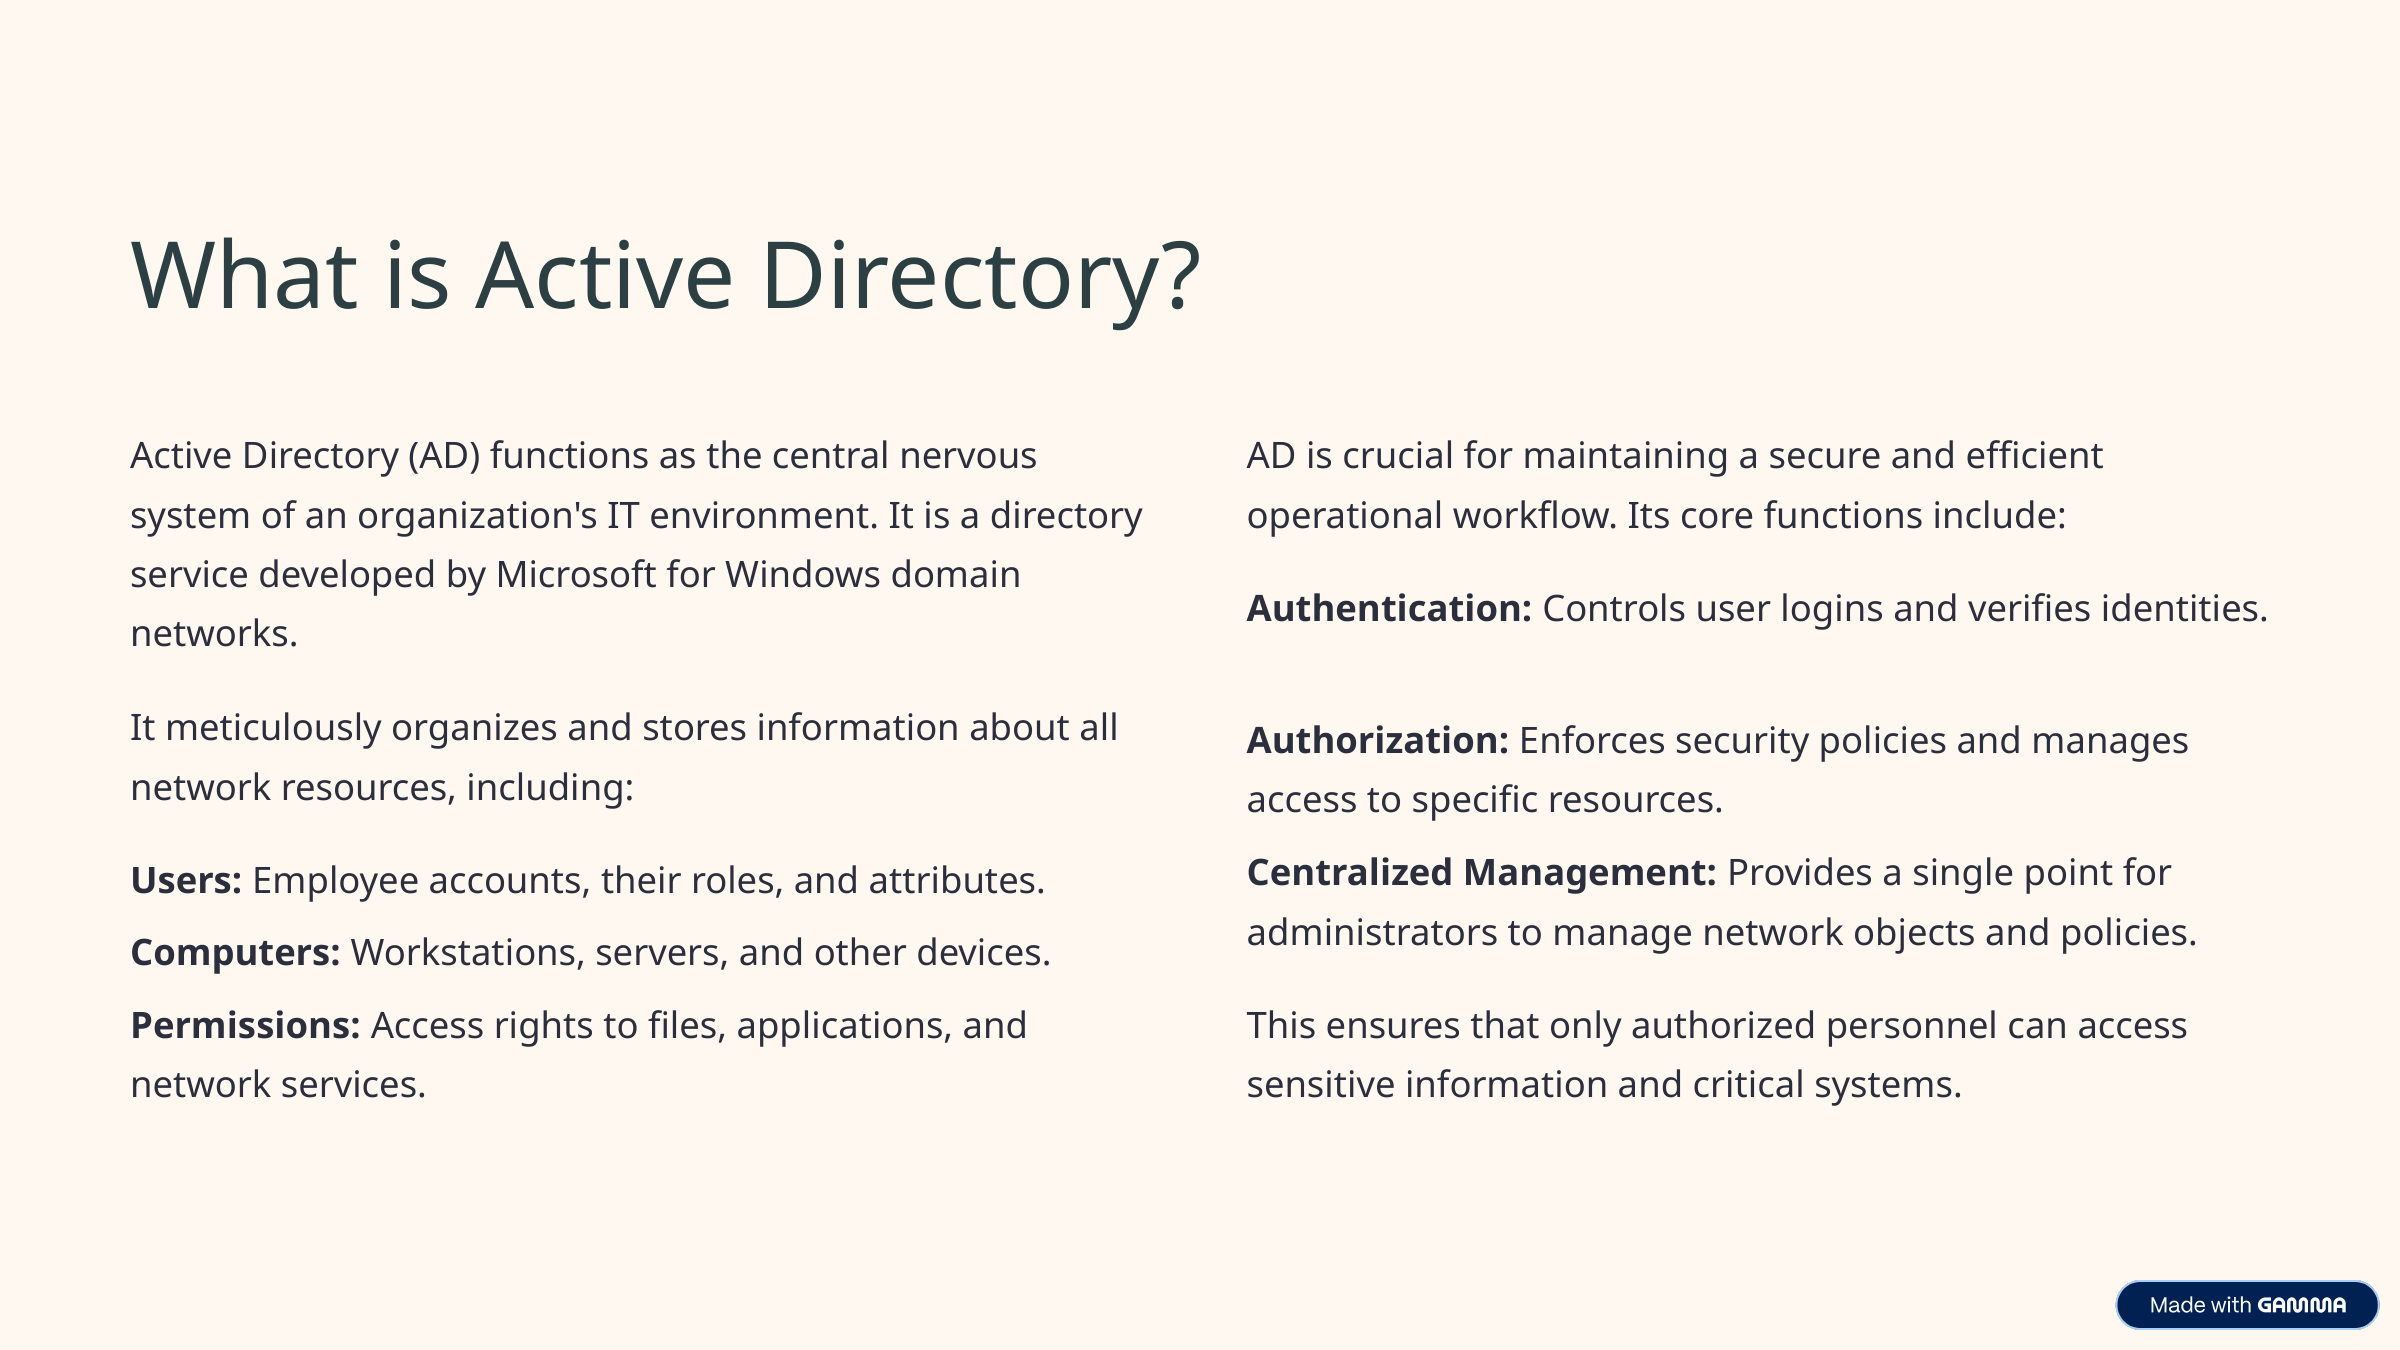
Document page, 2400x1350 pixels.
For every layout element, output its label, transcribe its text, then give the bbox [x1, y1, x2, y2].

text_box Authorization: Enforces security policies and manages access to specific resources. [1246, 701, 2271, 821]
picture [2106, 1271, 2389, 1339]
text_box Users: Employee accounts, their roles, and attributes. [130, 841, 1155, 901]
text_box Active Directory (AD) functions as the central nervous system of an organization's IT environment. It is a directory service developed by Microsoft for Windows domain networks. [130, 416, 1155, 655]
text_box Authentication: Controls user logins and verifies identities. [1246, 569, 2271, 689]
text_box It meticulously organizes and stores information about all network resources, including: [130, 688, 1155, 808]
text_box Computers: Workstations, servers, and other devices. [130, 913, 1155, 973]
text_box Centralized Management: Provides a single point for administrators to manage network objects and policies. [1246, 833, 2271, 953]
text_box Permissions: Access rights to files, applications, and network services. [130, 986, 1155, 1106]
text_box What is Active Directory? [130, 211, 1218, 328]
text_box AD is crucial for maintaining a secure and efficient operational workflow. Its core functions include: [1246, 416, 2271, 536]
text_box This ensures that only authorized personnel can access sensitive information and critical systems. [1246, 986, 2271, 1106]
